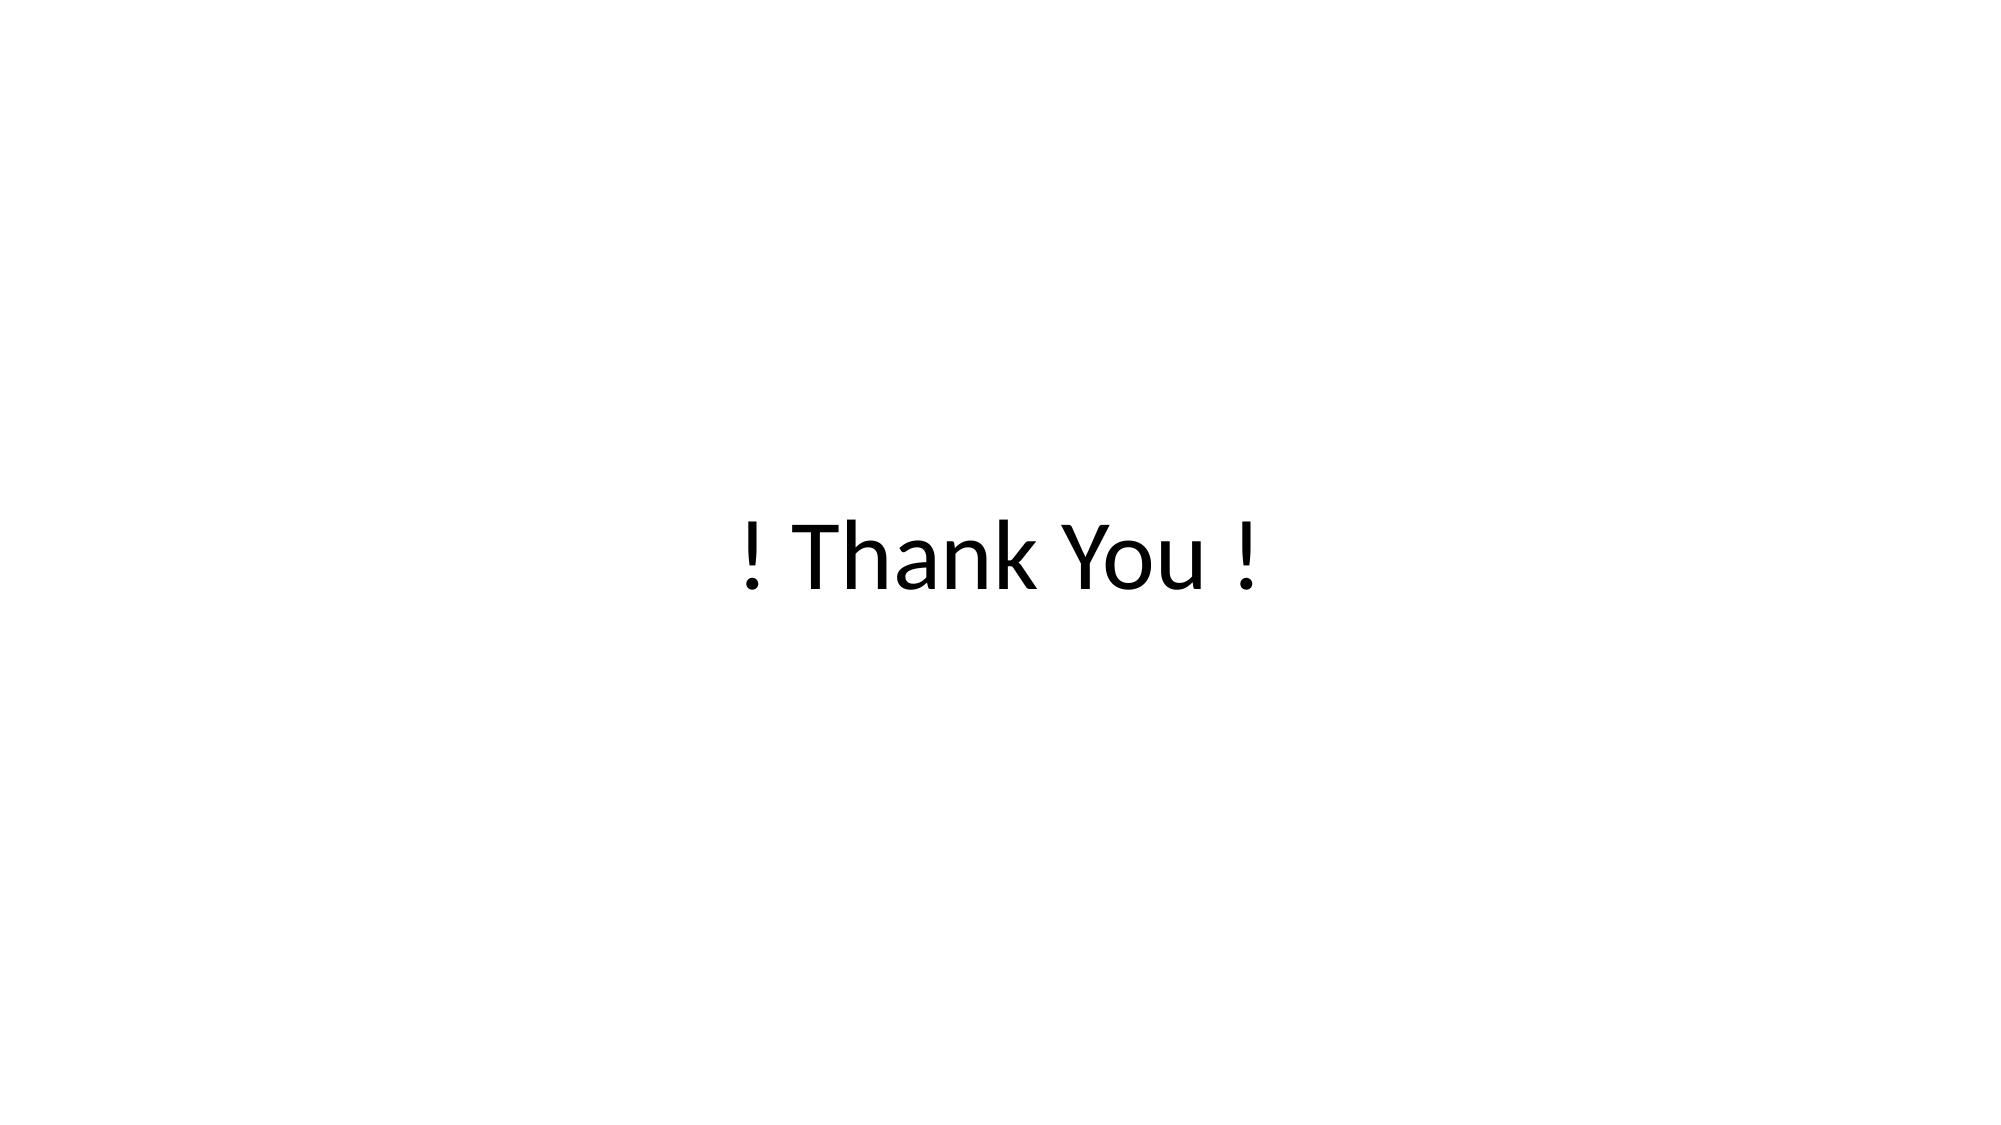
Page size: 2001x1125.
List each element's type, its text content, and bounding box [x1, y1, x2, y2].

subtitle ! Thank You ! [433, 495, 1567, 629]
